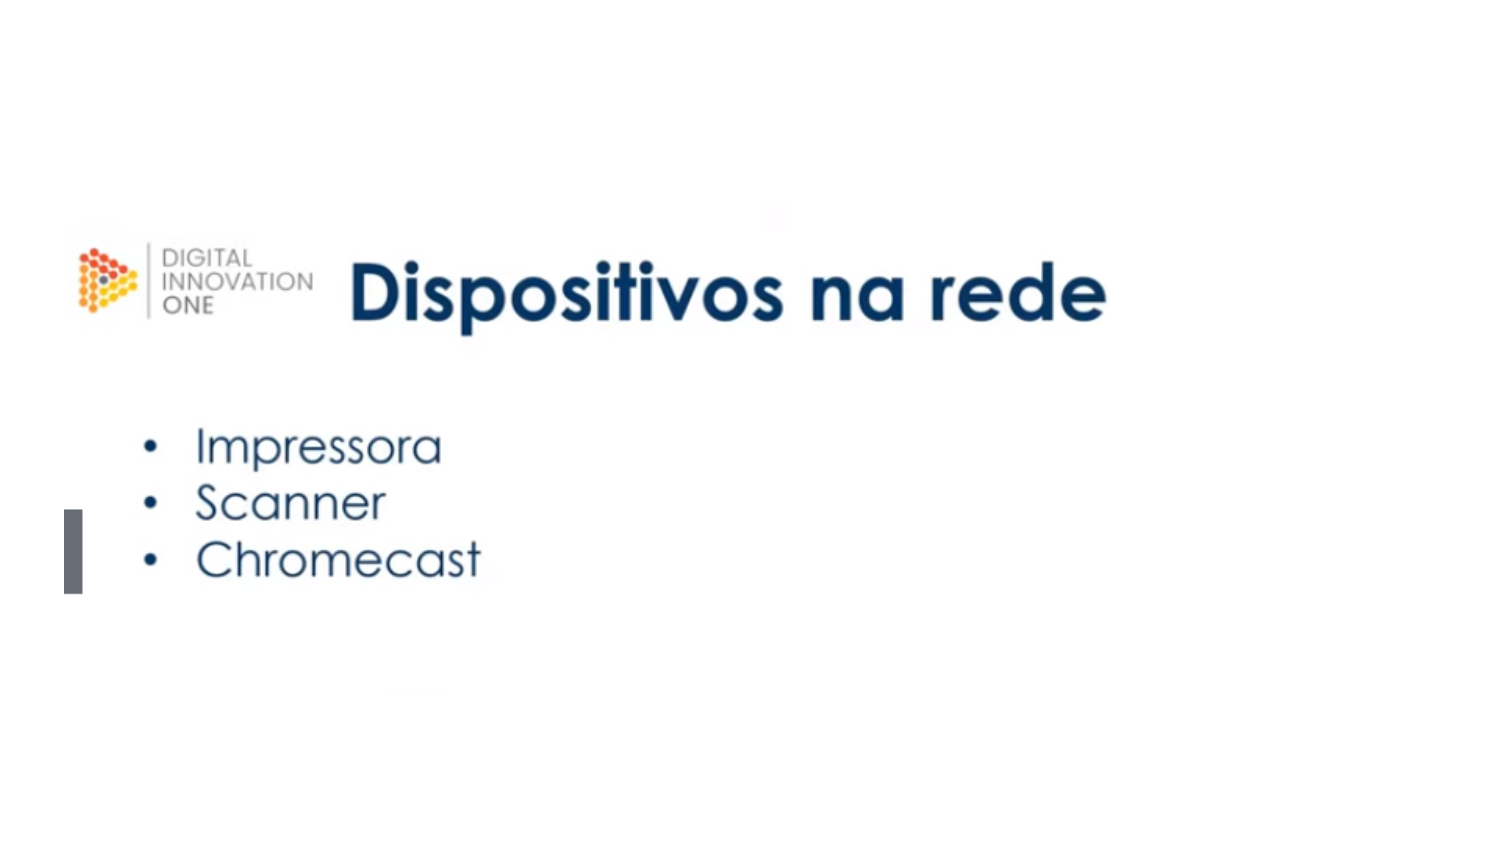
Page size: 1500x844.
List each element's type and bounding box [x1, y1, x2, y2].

picture [64, 205, 1223, 696]
